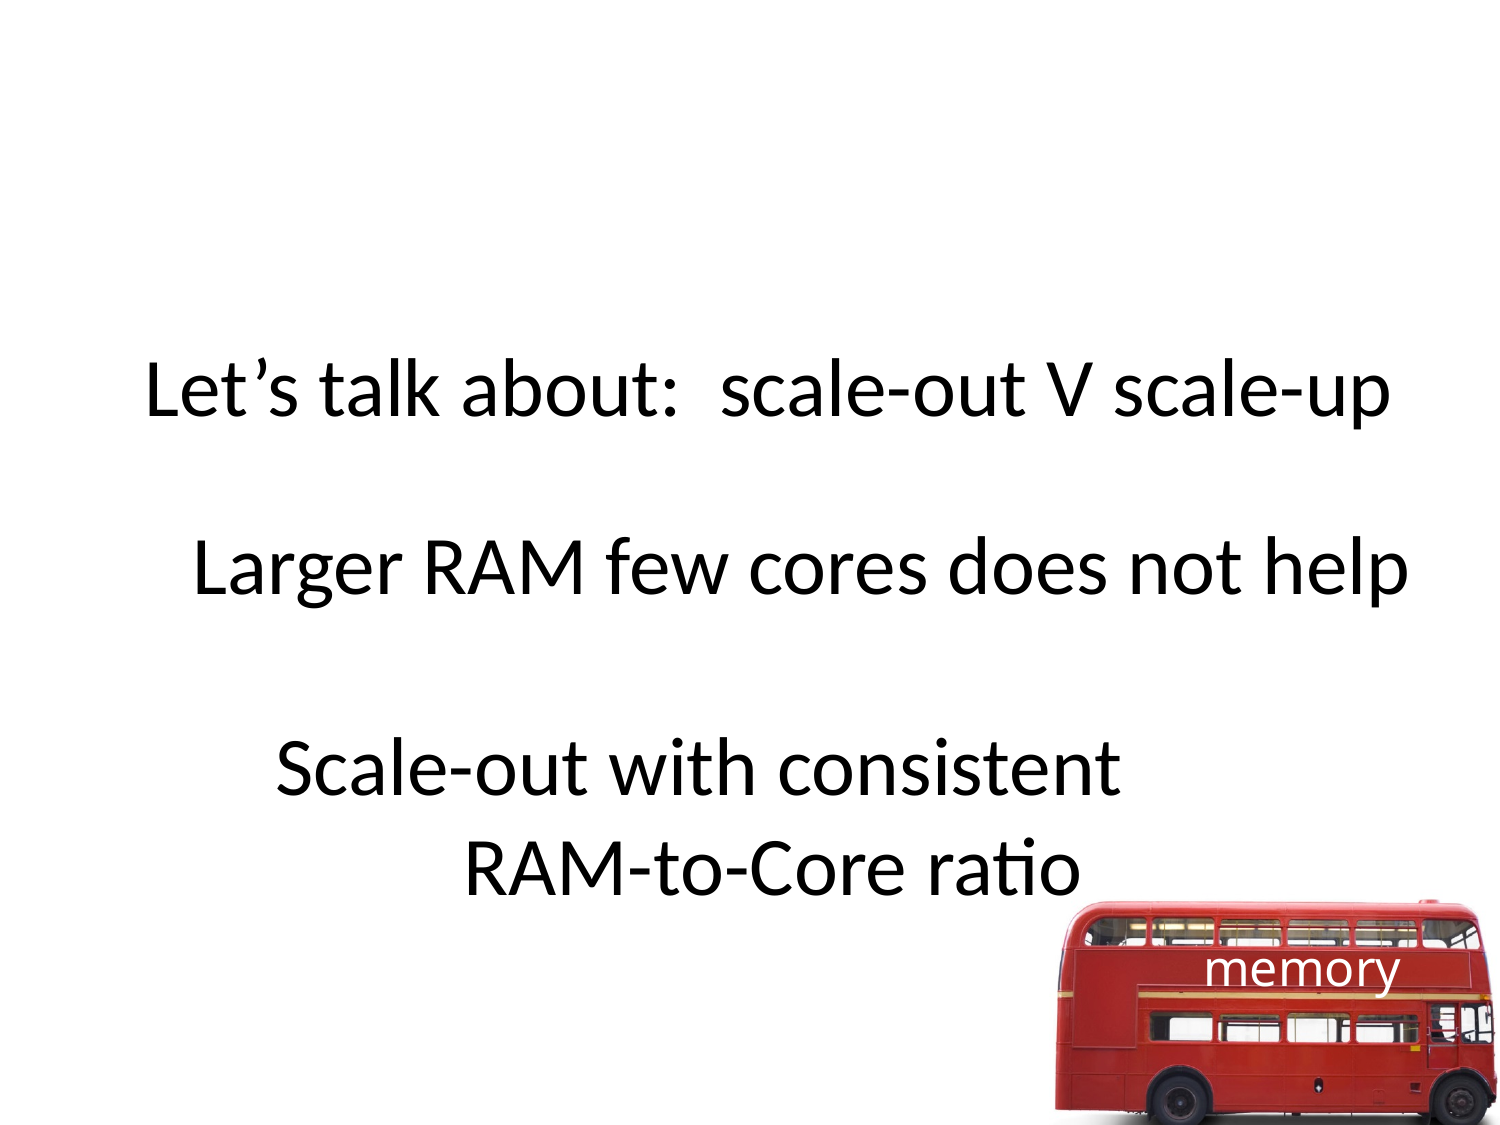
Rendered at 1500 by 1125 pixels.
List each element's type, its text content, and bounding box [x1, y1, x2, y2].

text_box Scale-out with consistent RAM-to-Core ratio [261, 705, 1157, 920]
text_box Let’s talk about: scale-out V scale-up [130, 325, 1409, 440]
text_box Larger RAM few cores does not help [177, 503, 1427, 619]
picture [1048, 833, 1500, 1125]
